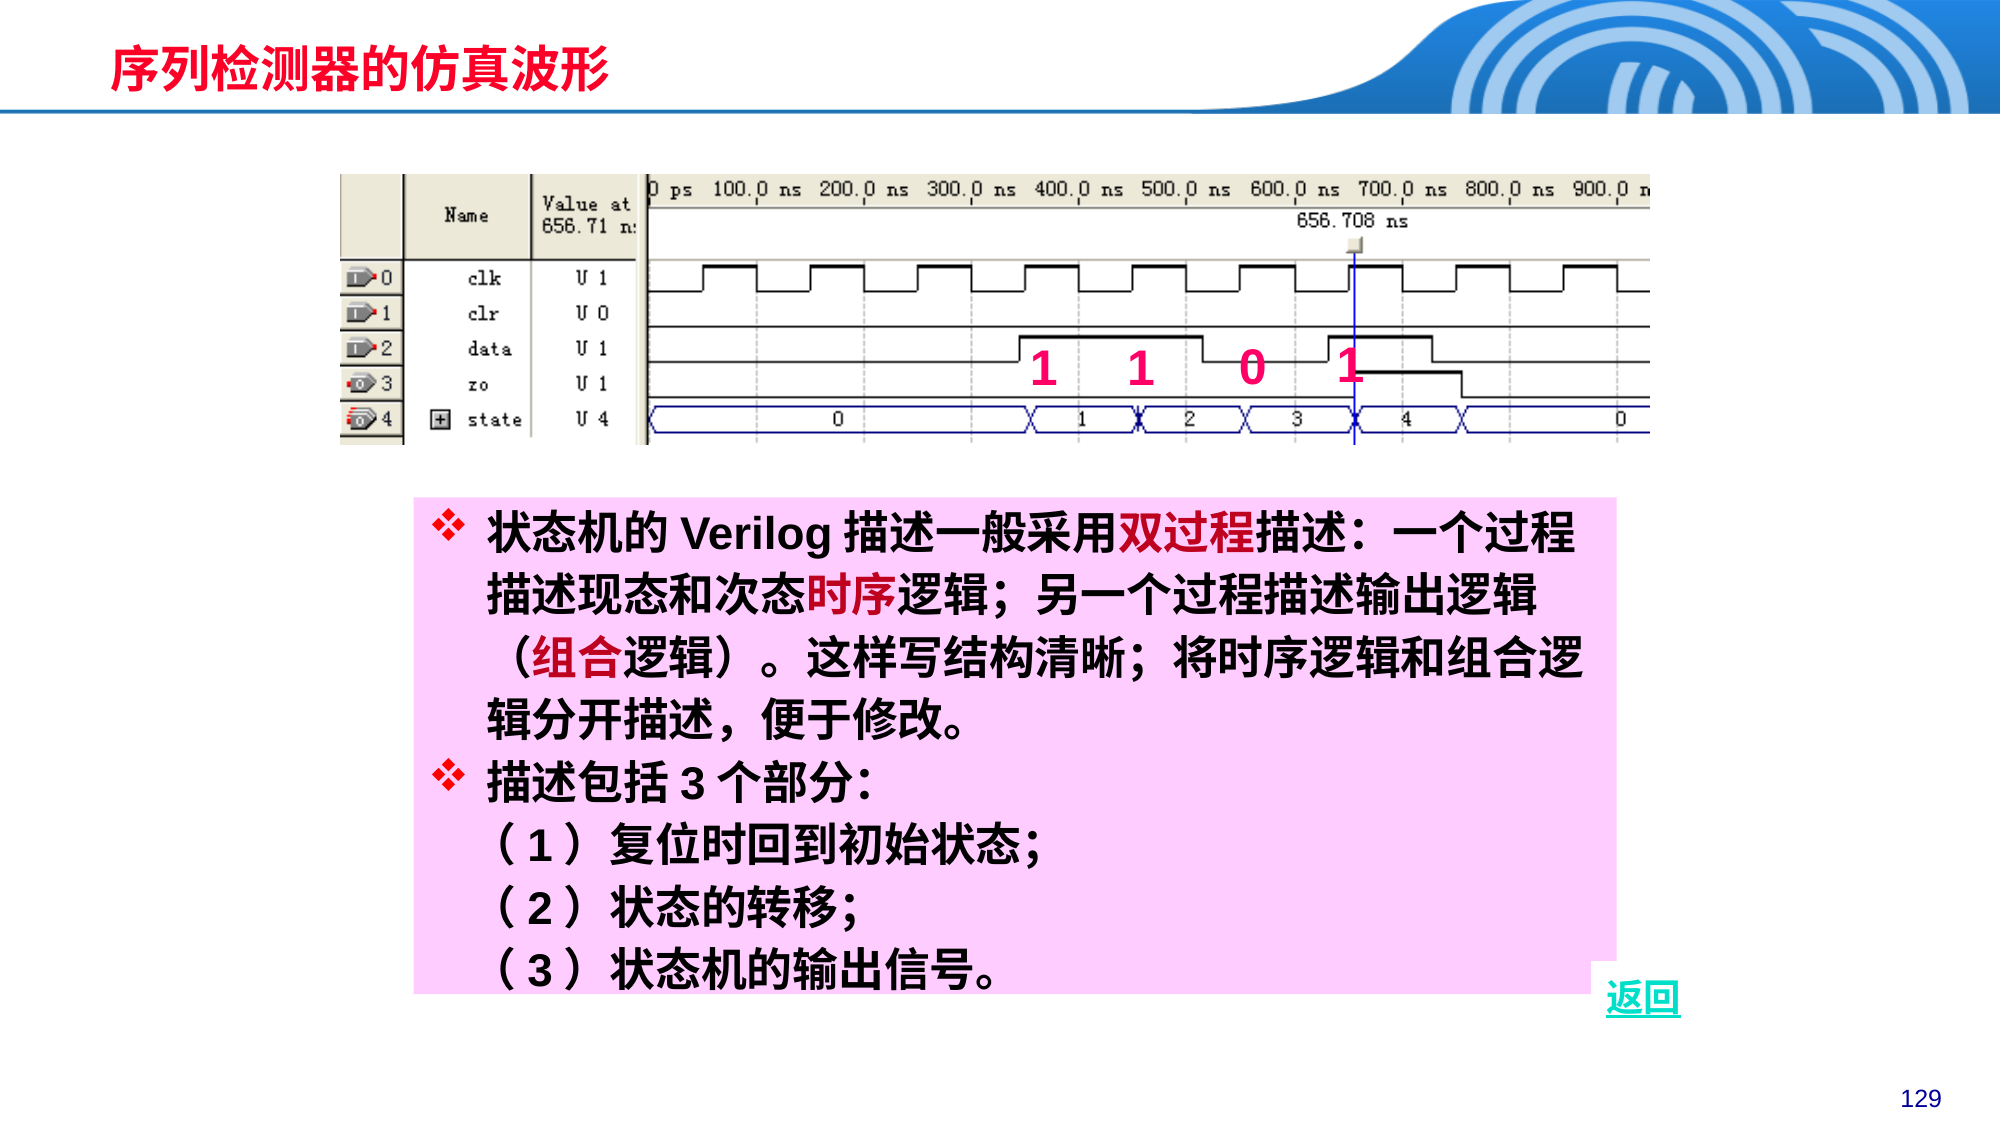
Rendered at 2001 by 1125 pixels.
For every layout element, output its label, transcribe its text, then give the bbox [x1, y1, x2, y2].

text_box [1014, 325, 1412, 405]
picture [0, 0, 2000, 114]
picture [339, 174, 1650, 445]
text_box 返回 [1591, 961, 1709, 1027]
title 序列检测器的仿真波形 [99, 40, 964, 103]
text_box 状态机的Verilog描述一般采用双过程描述：一个过程描述现态和次态时序逻辑；另一个过程描述输出逻辑（组合逻辑）。这样写结构清晰；将时序逻辑和组合逻辑分开描述，便于修改。 描述包括3个部分： （1）复位时回到初始状态； （2）状态的转移； （3）状态机的输出信号。 [413, 497, 1617, 995]
